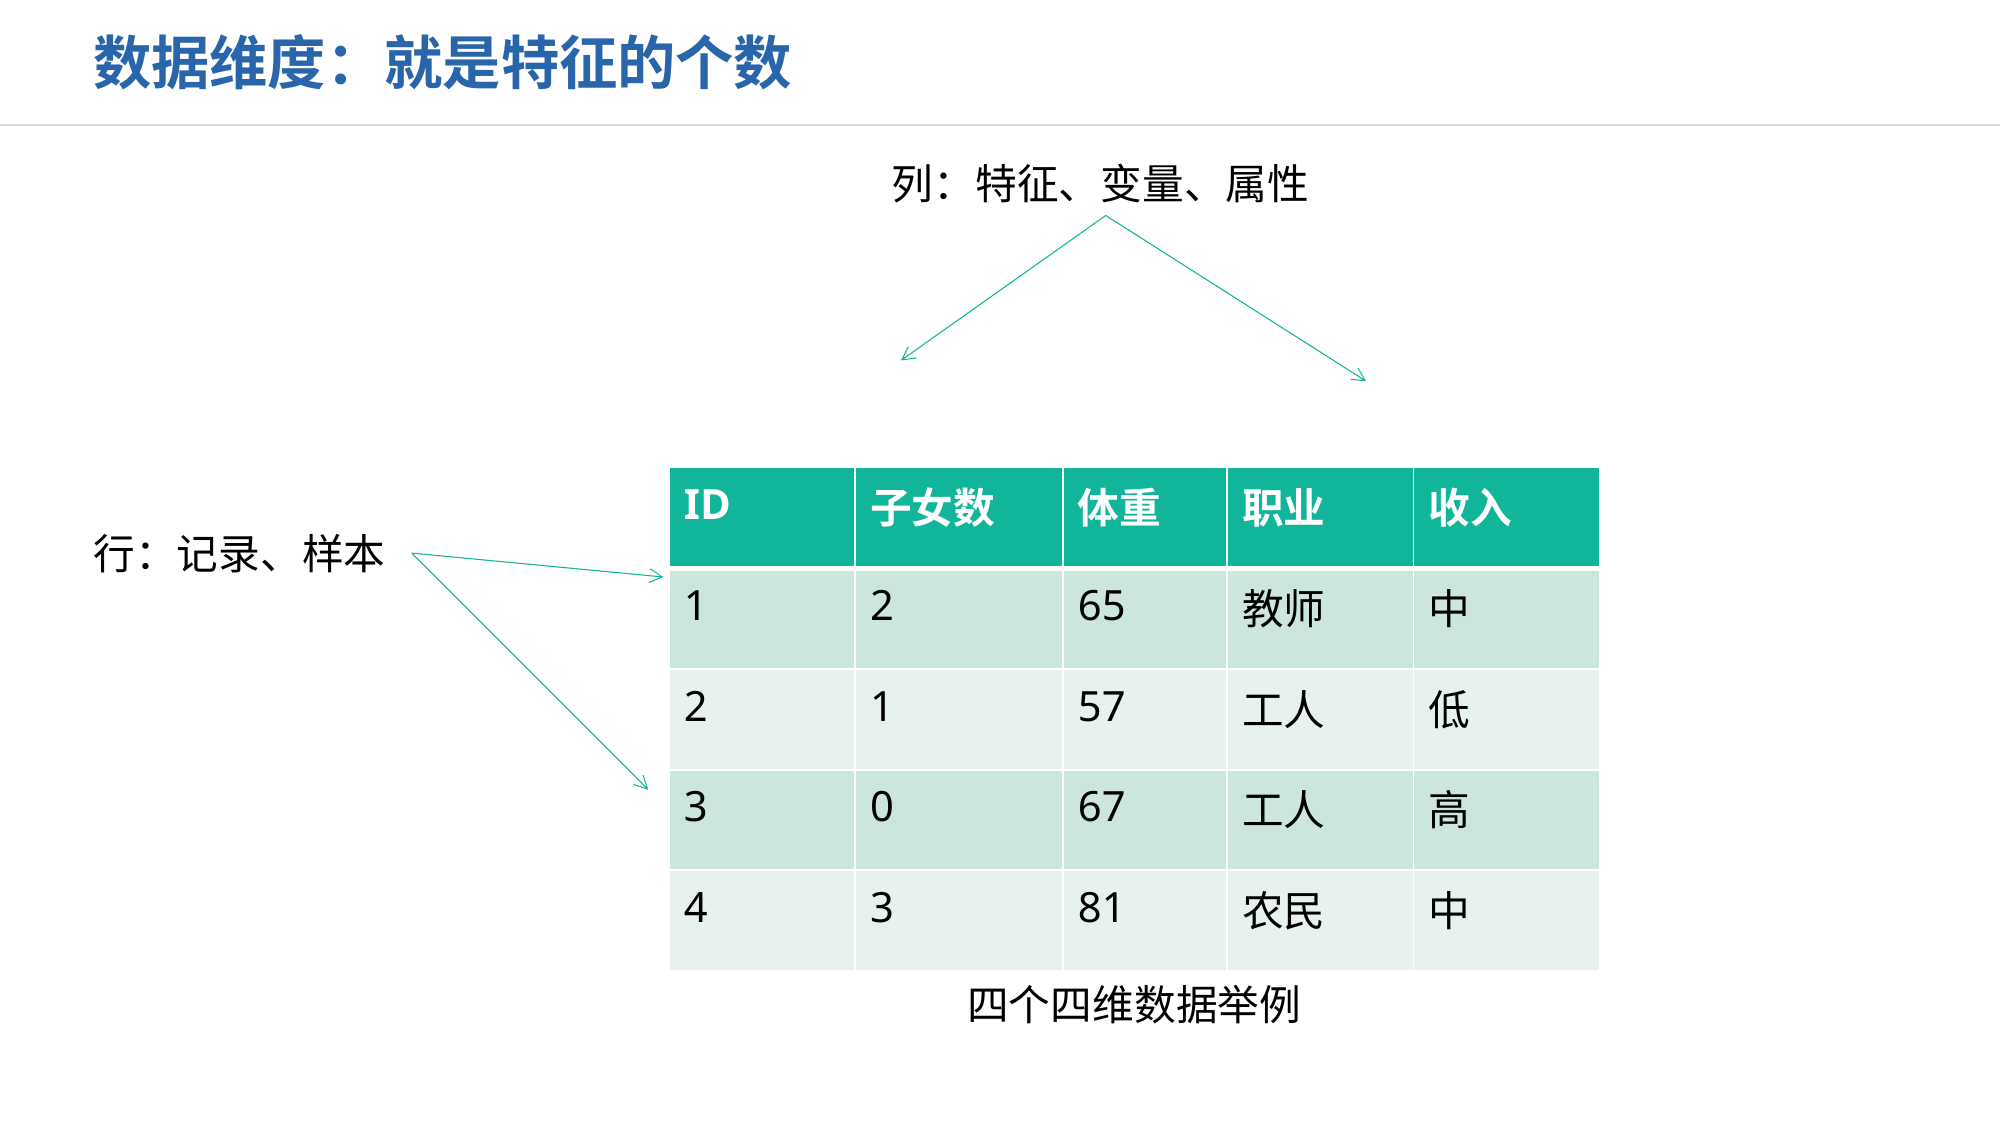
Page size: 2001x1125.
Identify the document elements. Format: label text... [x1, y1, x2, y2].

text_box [649, 553, 664, 578]
table_header ID [670, 468, 854, 566]
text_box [1106, 215, 1367, 382]
table_cell 0 [856, 771, 1062, 869]
text_box 数据维度：就是特征的个数 [78, 19, 878, 106]
table_header 体重 [1064, 468, 1226, 566]
table_header 职业 [1228, 468, 1413, 566]
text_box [411, 553, 649, 790]
table_cell 2 [670, 670, 854, 769]
table_header 子女数 [856, 468, 1062, 566]
table_header 收入 [1414, 468, 1599, 566]
table_cell 低 [1414, 670, 1599, 769]
table_cell 1 [856, 670, 1062, 769]
table_cell 工人 [1228, 670, 1413, 769]
table_cell 81 [1064, 871, 1226, 970]
table_cell 工人 [1228, 771, 1413, 869]
table_cell 1 [670, 571, 854, 668]
text_box 行：记录、样本 [78, 520, 412, 586]
table_cell 65 [1064, 571, 1226, 668]
table_cell 中 [1414, 871, 1599, 970]
table_cell 中 [1414, 571, 1599, 668]
table_cell 农民 [1228, 871, 1413, 970]
table_cell 3 [856, 871, 1062, 970]
table_cell 3 [670, 771, 854, 869]
table_cell 67 [1064, 771, 1226, 869]
text_box 列：特征、变量、属性 [877, 150, 1336, 216]
table_cell 教师 [1228, 571, 1413, 668]
table_cell 2 [856, 571, 1062, 668]
table_cell 高 [1414, 771, 1599, 869]
text_box 四个四维数据举例 [909, 971, 1359, 1037]
table_cell 57 [1064, 670, 1226, 769]
table_cell 4 [670, 871, 854, 970]
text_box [900, 215, 1106, 361]
